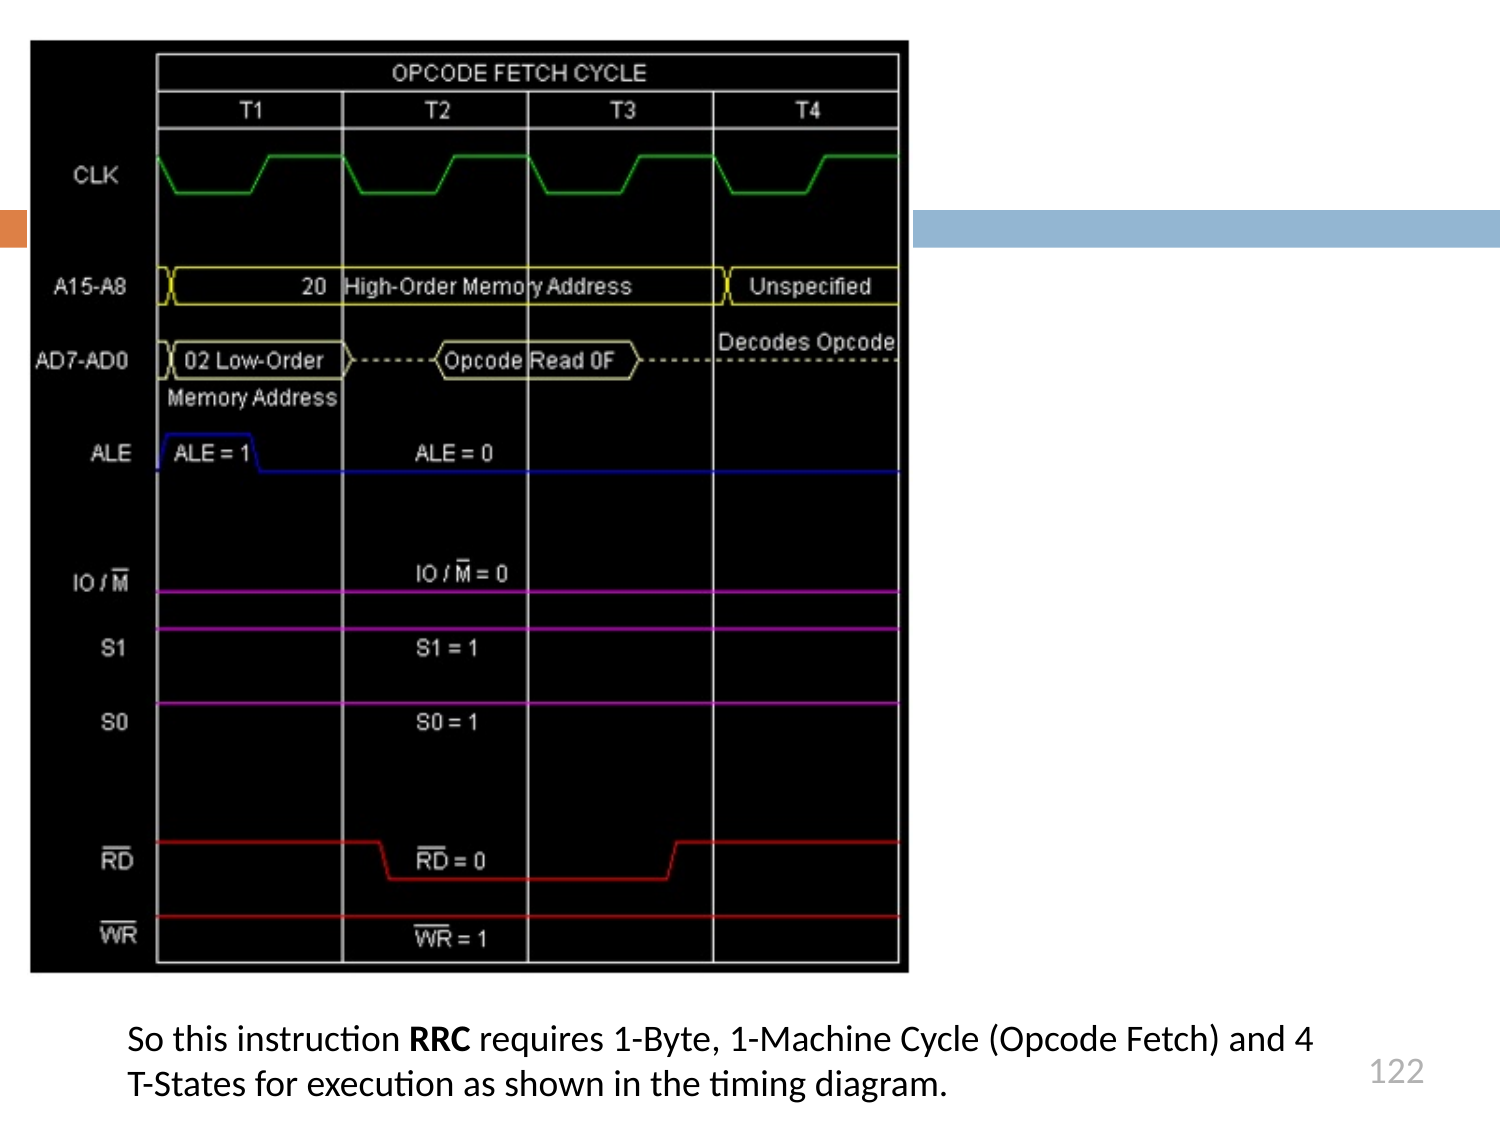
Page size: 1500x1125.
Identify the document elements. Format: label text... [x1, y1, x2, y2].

text_box So this instruction RRC requires 1-Byte, 1-Machine Cycle (Opcode Fetch) and 4 T-States for execution as shown in the timing diagram. [112, 1006, 1338, 1112]
picture [27, 37, 913, 977]
slide_number 122 [1338, 1046, 1425, 1103]
title ss [357, 31, 1142, 113]
